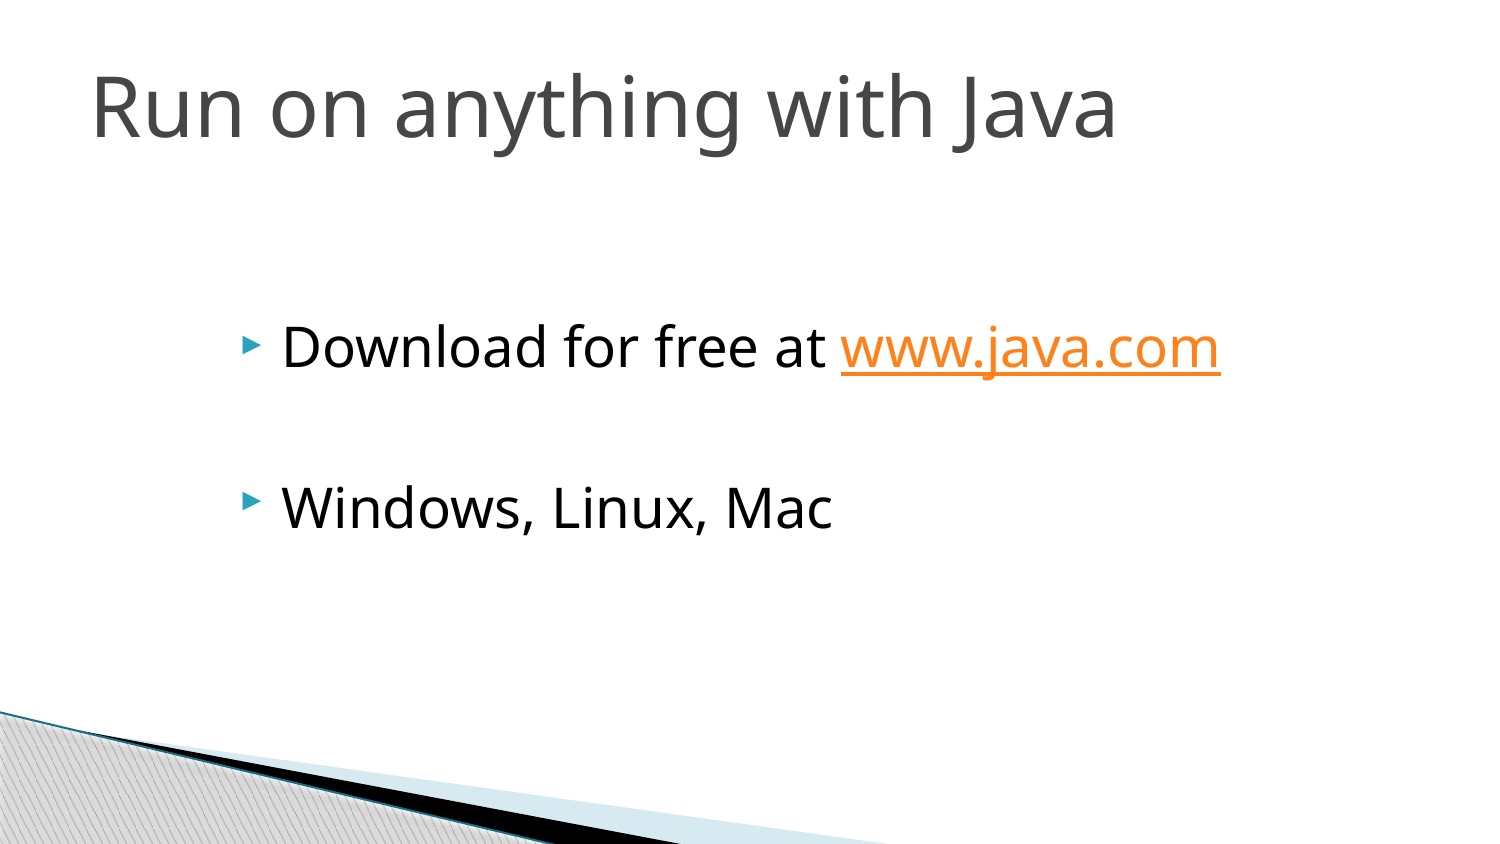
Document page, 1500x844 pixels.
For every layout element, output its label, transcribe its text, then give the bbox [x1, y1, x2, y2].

list Download for free at www.java.com Windows, Linux, Mac [206, 303, 1319, 844]
title Run on anything with Java [75, 33, 1425, 175]
